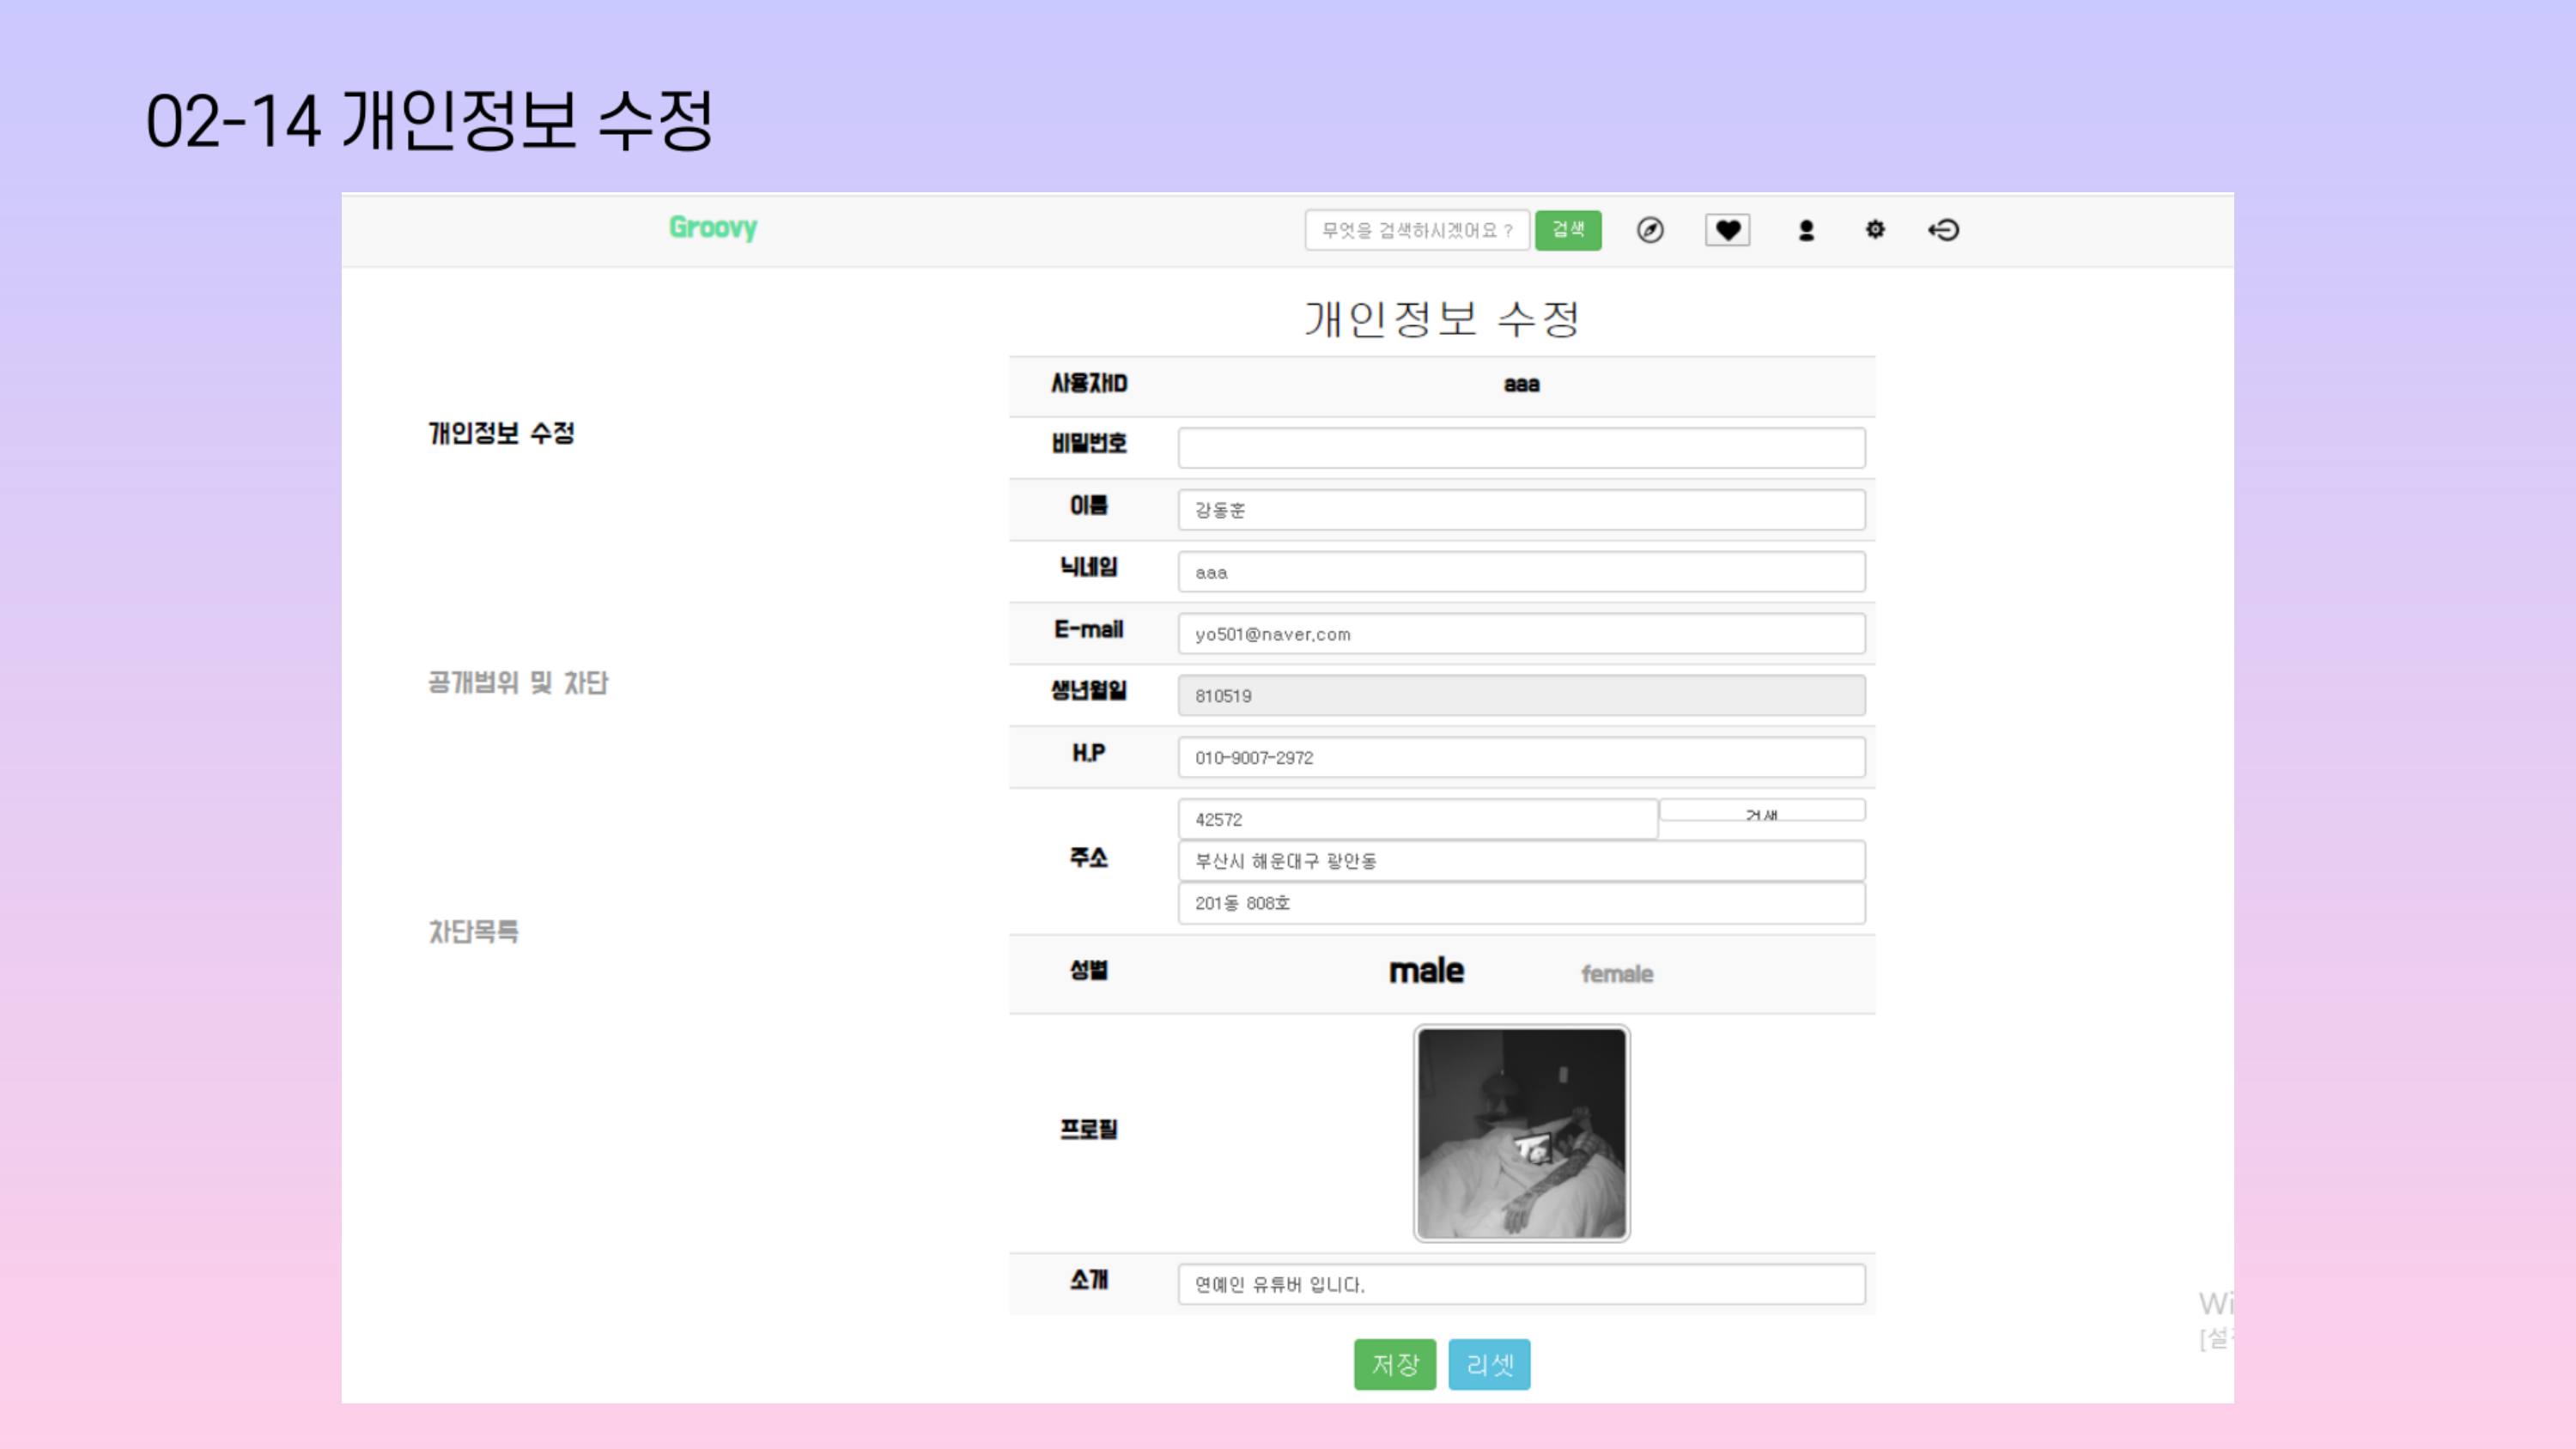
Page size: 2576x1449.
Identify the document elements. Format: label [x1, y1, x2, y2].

text_box [341, 191, 2234, 1404]
text_box [0, 0, 2576, 1449]
picture [136, 64, 747, 182]
